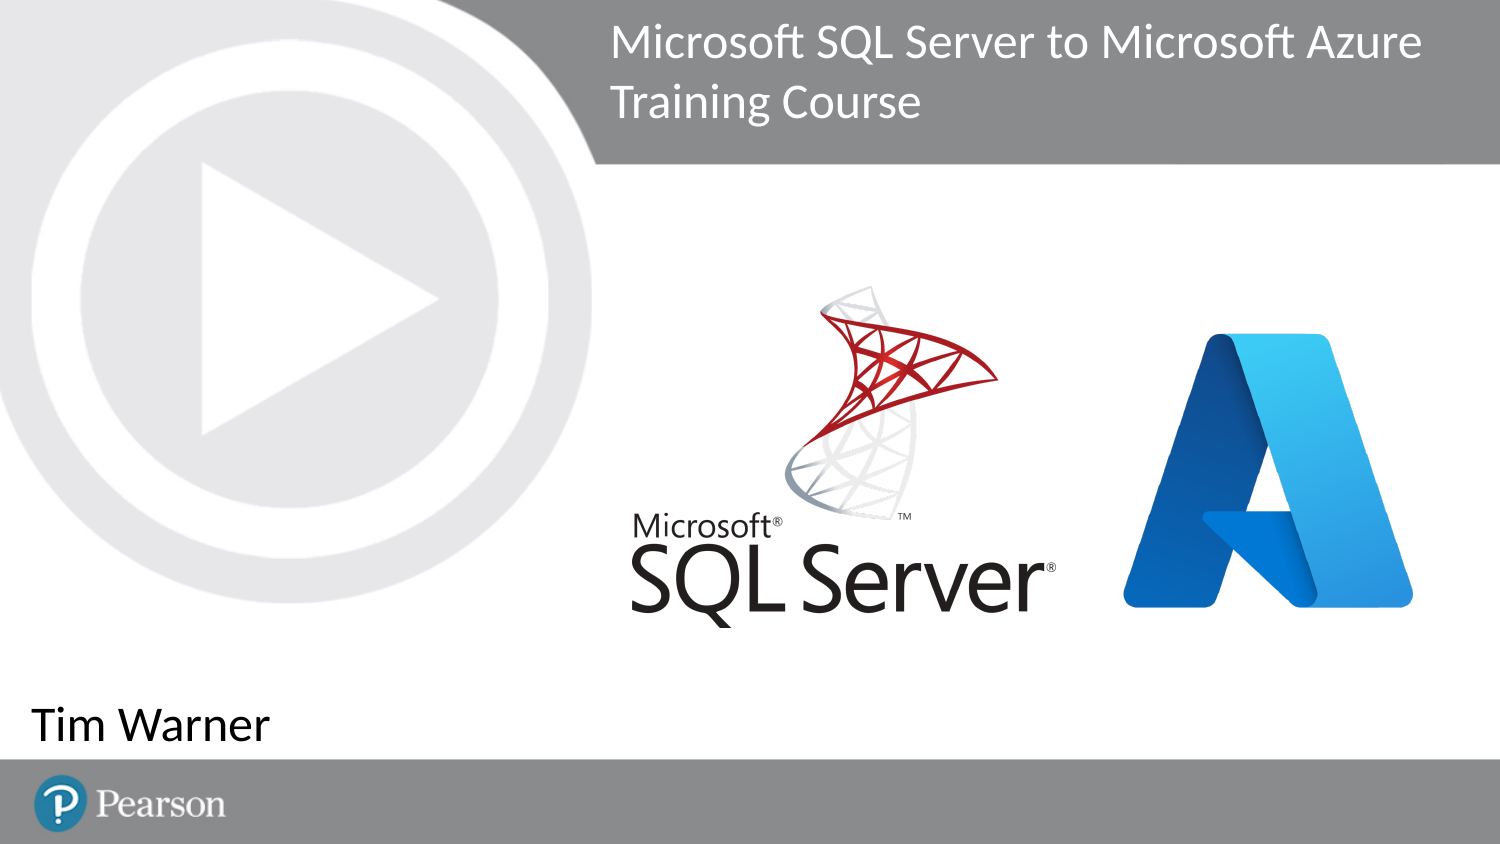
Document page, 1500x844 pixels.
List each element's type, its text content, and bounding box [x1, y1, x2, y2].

title Microsoft SQL Server to Microsoft Azure Training Course [595, 1, 1491, 149]
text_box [632, 286, 1426, 629]
picture [0, 0, 1500, 844]
subtitle Tim Warner [7, 684, 824, 844]
